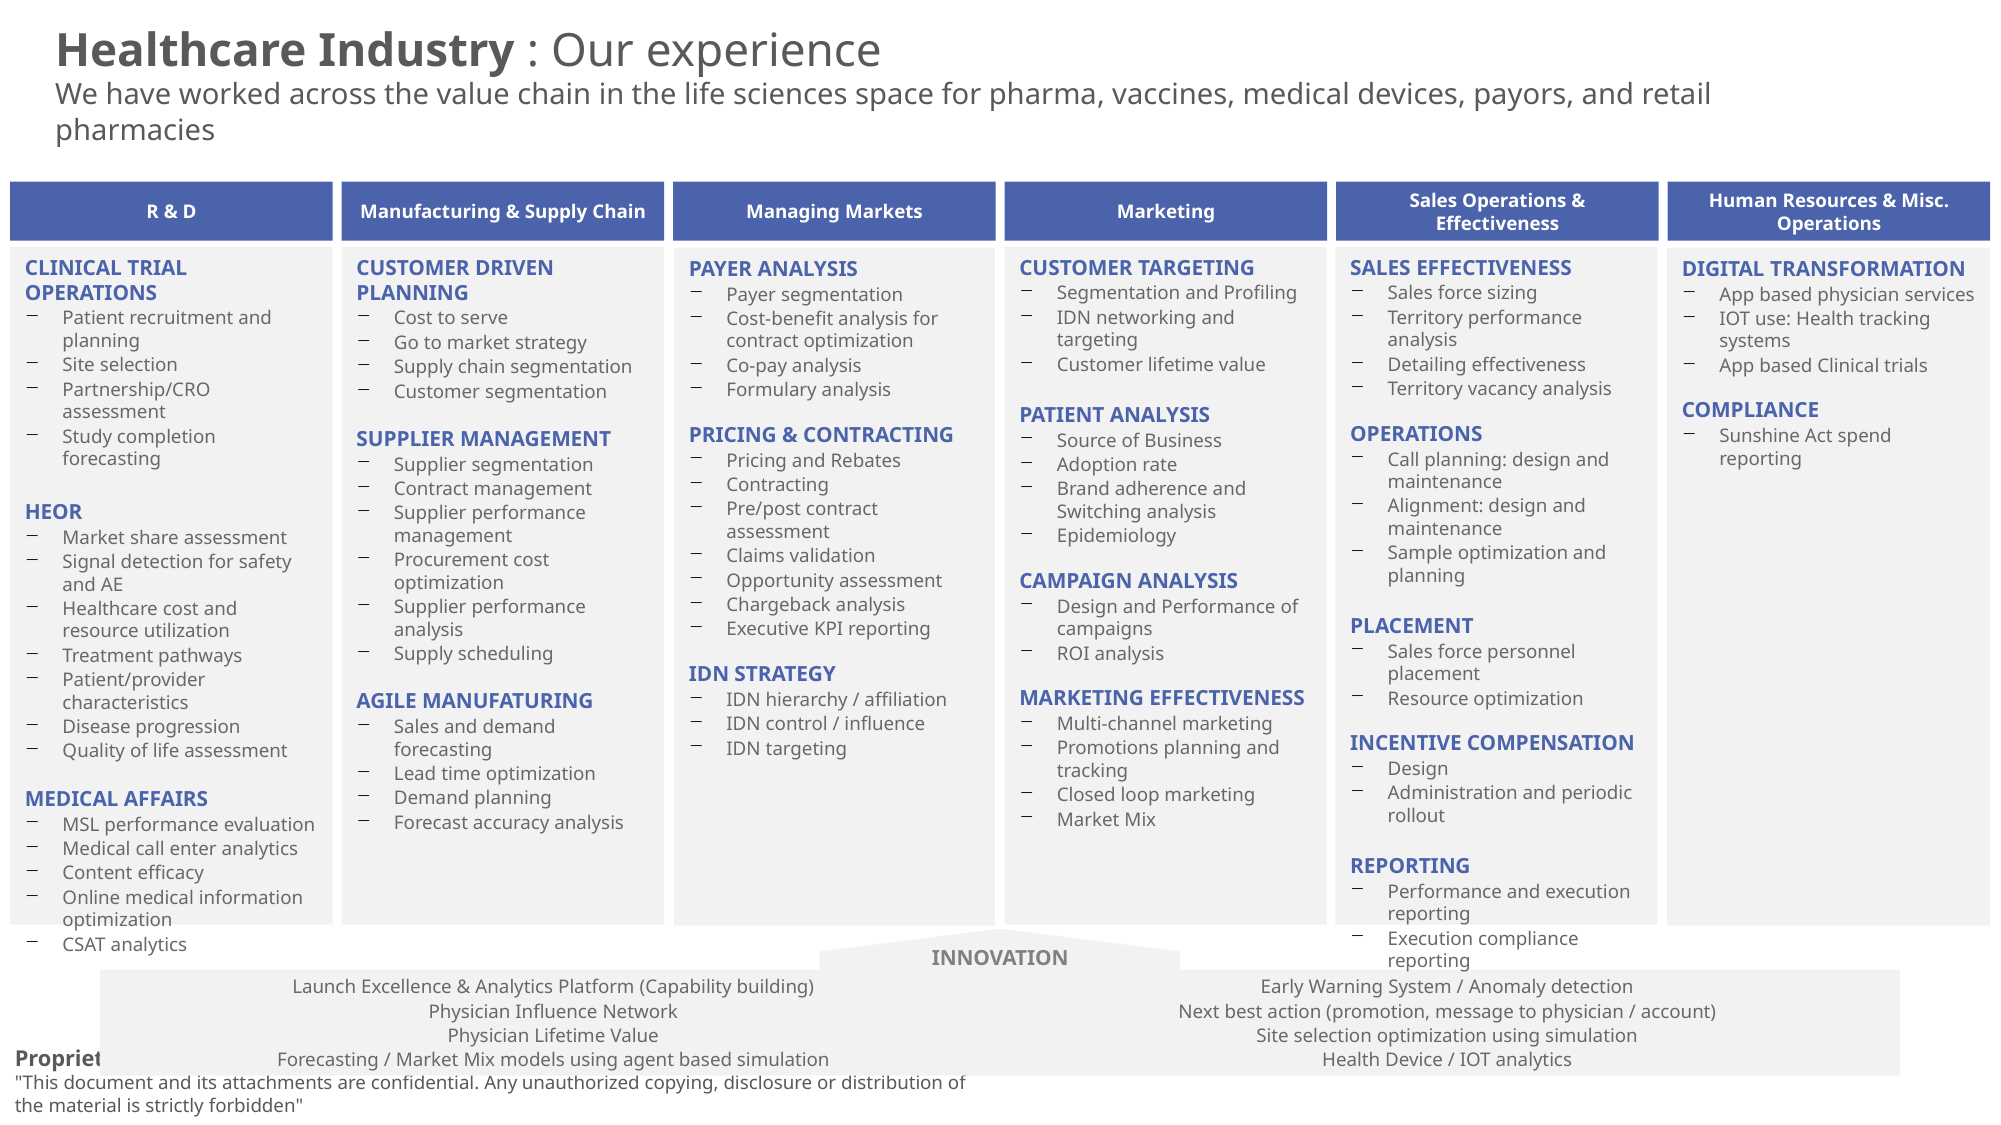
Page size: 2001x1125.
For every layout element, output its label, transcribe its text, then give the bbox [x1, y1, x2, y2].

text_box PAYER ANALYSIS Payer segmentation Cost-benefit analysis for contract optimization Co-pay analysis Formulary analysis PRICING & CONTRACTING Pricing and Rebates Contracting Pre/post contract assessment Claims validation Opportunity assessment Chargeback analysis Executive KPI reporting IDN STRATEGY IDN hierarchy / affiliation IDN control / influence IDN targeting [674, 247, 995, 926]
text_box Human Resources & Misc. Operations [1667, 181, 1991, 241]
text_box Launch Excellence & Analytics Platform (Capability building) Physician Influence Network Physician Lifetime Value Forecasting / Market Mix models using agent based simulation Early Warning System / Anomaly detection Next best action (promotion, message to physician / account) Site selection optimization using simulation Health Device / IOT analytics [99, 969, 1900, 1076]
text_box SALES EFFECTIVENESS Sales force sizing Territory performance analysis Detailing effectiveness Territory vacancy analysis OPERATIONS Call planning: design and maintenance Alignment: design and maintenance Sample optimization and planning PLACEMENT Sales force personnel placement Resource optimization INCENTIVE COMPENSATION Design Administration and periodic rollout REPORTING Performance and execution reporting Execution compliance reporting [1335, 246, 1658, 925]
text_box Marketing [1004, 181, 1328, 241]
text_box CLINICAL TRIAL OPERATIONS Patient recruitment and planning Site selection Partnership/CRO assessment Study completion forecasting HEOR Market share assessment Signal detection for safety and AE Healthcare cost and resource utilization Treatment pathways Patient/provider characteristics Disease progression Quality of life assessment MEDICAL AFFAIRS MSL performance evaluation Medical call enter analytics Content efficacy Online medical information optimization CSAT analytics [10, 246, 333, 925]
text_box Sales Operations & Effectiveness [1336, 181, 1659, 241]
text_box Healthcare Industry : Our experience We have worked across the value chain in the life sciences space for pharma, vaccines, medical devices, payors, and retail pharmacies [40, 13, 1866, 153]
text_box DIGITAL TRANSFORMATION App based physician services IOT use: Health tracking systems App based Clinical trials COMPLIANCE Sunshine Act spend reporting [1667, 247, 1991, 926]
text_box CUSTOMER TARGETING Segmentation and Profiling IDN networking and targeting Customer lifetime value PATIENT ANALYSIS Source of Business Adoption rate Brand adherence and Switching analysis Epidemiology CAMPAIGN ANALYSIS Design and Performance of campaigns ROI analysis MARKETING EFFECTIVENESS Multi-channel marketing Promotions planning and tracking Closed loop marketing Market Mix [1004, 246, 1327, 925]
text_box Managing Markets [673, 181, 996, 241]
text_box INNOVATION [819, 928, 1181, 969]
text_box Manufacturing & Supply Chain [341, 181, 665, 241]
text_box R & D [10, 181, 333, 241]
text_box CUSTOMER DRIVEN PLANNING Cost to serve Go to market strategy Supply chain segmentation Customer segmentation SUPPLIER MANAGEMENT Supplier segmentation Contract management Supplier performance management Procurement cost optimization Supplier performance analysis Supply scheduling AGILE MANUFATURING Sales and demand forecasting Lead time optimization Demand planning Forecast accuracy analysis [341, 246, 665, 925]
